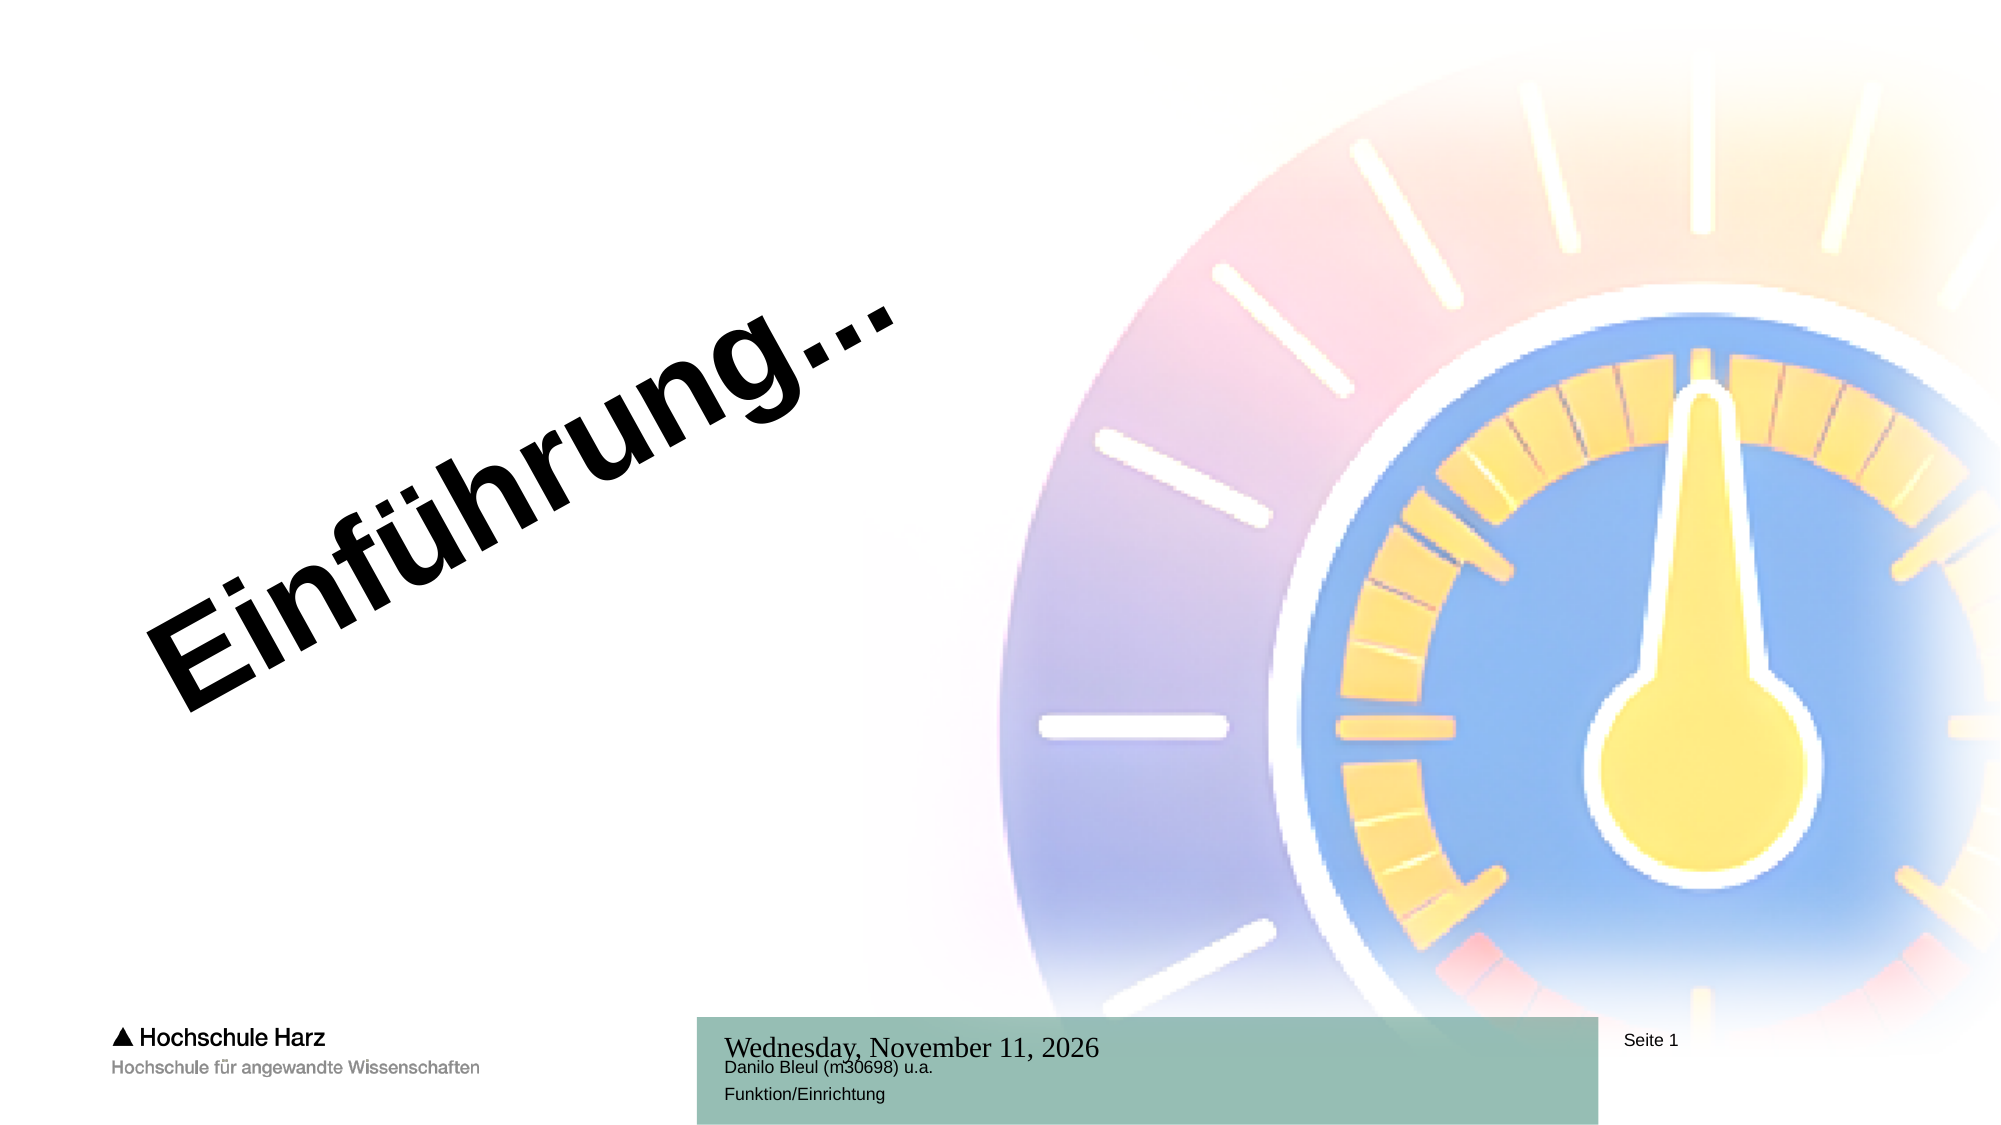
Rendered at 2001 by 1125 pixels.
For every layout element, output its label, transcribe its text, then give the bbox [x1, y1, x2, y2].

picture [857, 18, 2000, 1061]
text_box Einführung... [102, 186, 852, 755]
footer Danilo Bleul (m30698) u.a. [724, 1055, 1575, 1079]
slide_number [724, 1028, 852, 1053]
